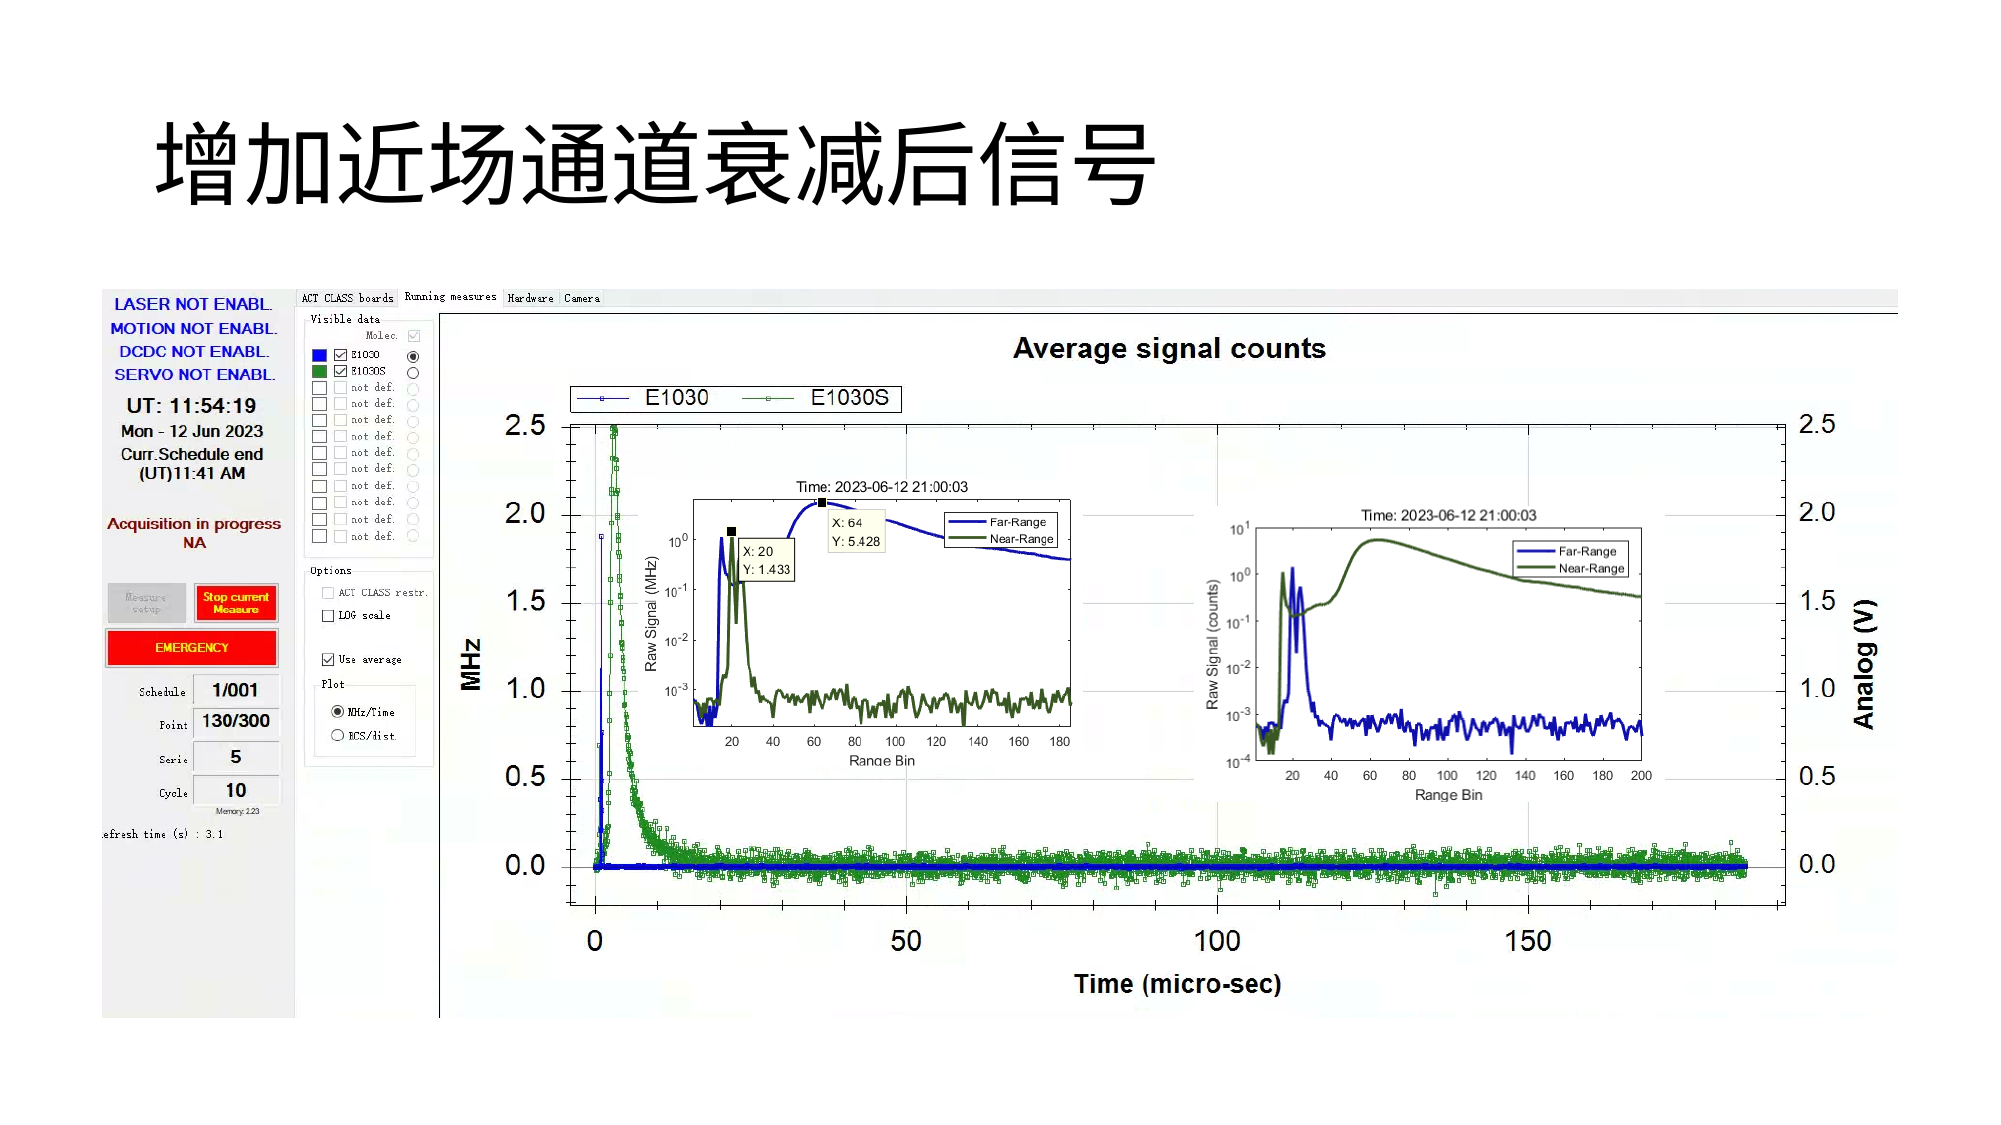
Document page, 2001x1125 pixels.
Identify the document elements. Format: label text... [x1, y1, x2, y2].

picture [102, 289, 1898, 1018]
title 增加近场通道衰减后信号 [137, 59, 1863, 278]
